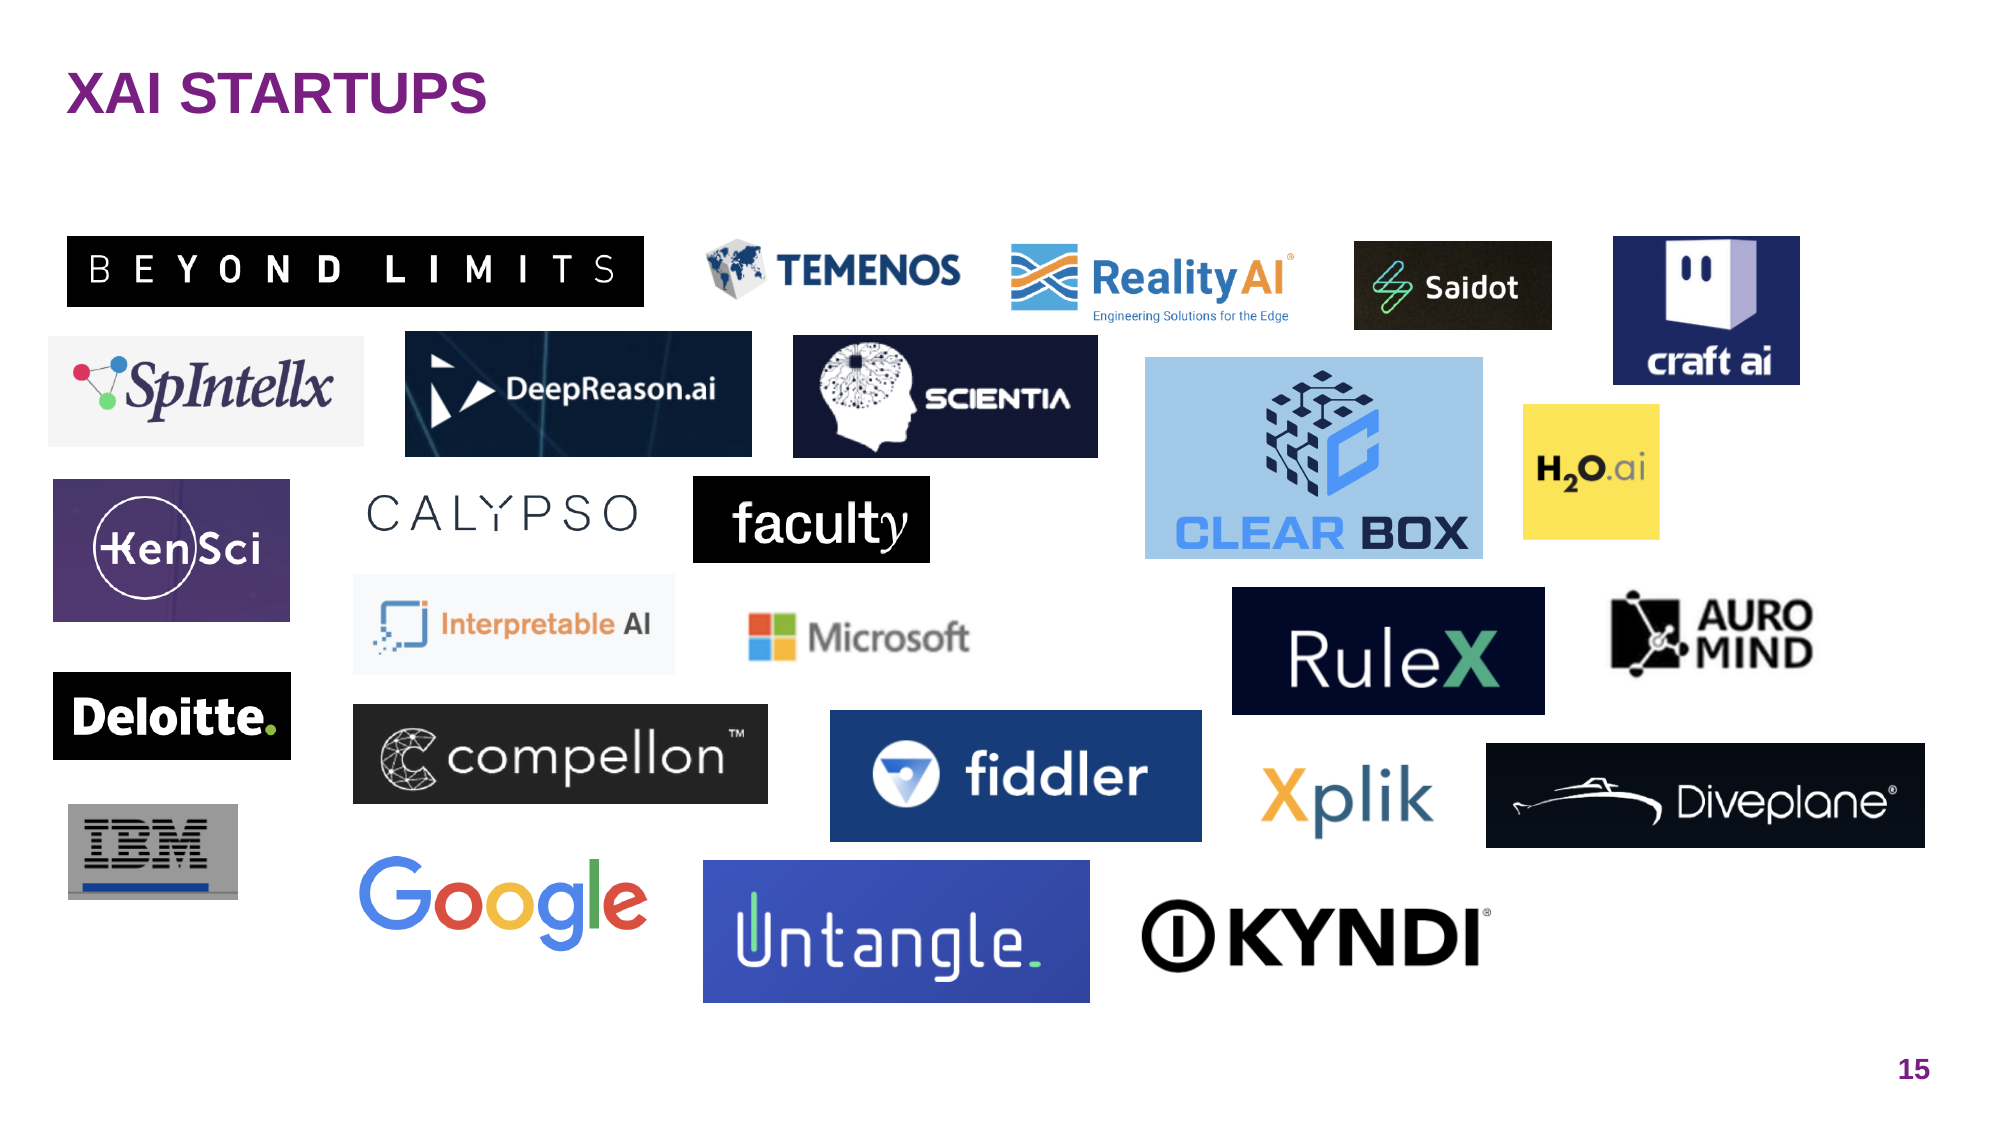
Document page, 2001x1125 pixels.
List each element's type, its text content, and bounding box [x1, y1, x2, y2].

picture [1145, 356, 1484, 559]
picture [830, 709, 1202, 842]
picture [1574, 564, 1863, 715]
picture [66, 236, 644, 307]
picture [47, 336, 364, 448]
slide_number 15 [1897, 1053, 1953, 1086]
picture [1354, 241, 1552, 330]
picture [404, 215, 1315, 458]
picture [353, 704, 769, 805]
picture [348, 474, 670, 554]
picture [53, 479, 291, 622]
picture [1613, 236, 1800, 386]
picture [703, 567, 998, 692]
picture [1231, 586, 1545, 715]
picture [1123, 869, 1514, 1000]
picture [693, 476, 930, 563]
picture [53, 672, 291, 760]
title XAI Startups [66, 43, 1929, 126]
picture [703, 860, 1090, 1003]
picture [1522, 401, 1667, 545]
picture [341, 833, 670, 958]
picture [353, 574, 675, 676]
picture [68, 803, 238, 901]
picture [1486, 742, 1926, 849]
picture [1223, 742, 1481, 852]
